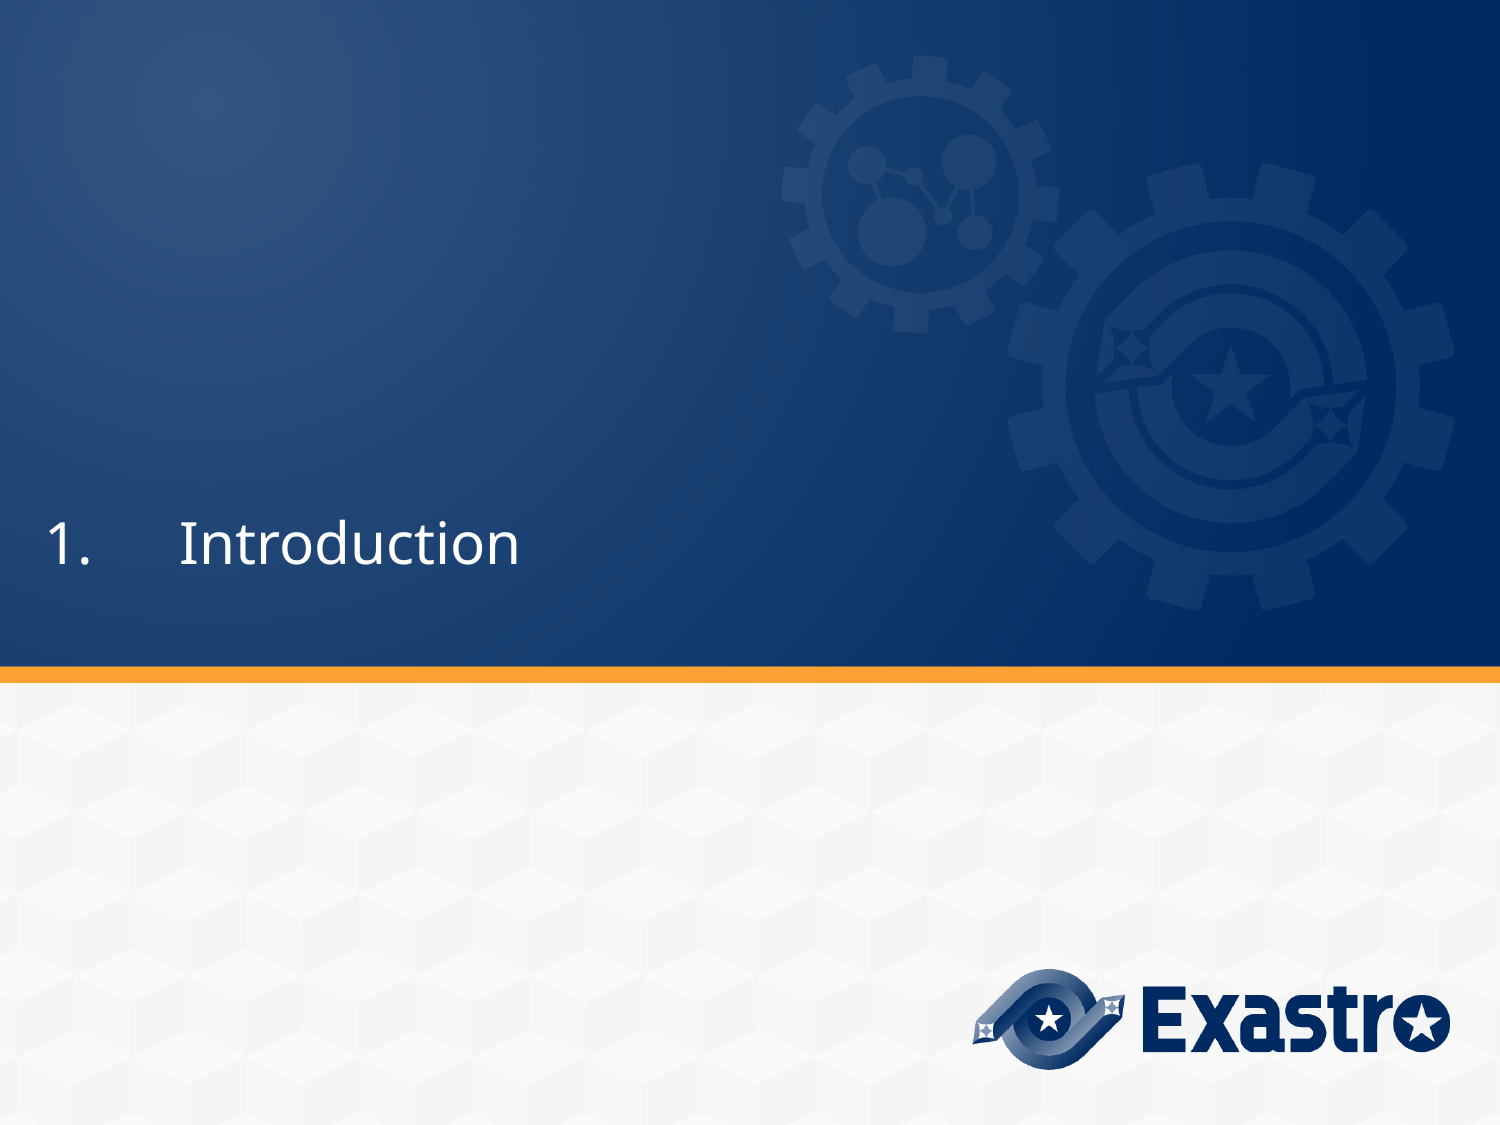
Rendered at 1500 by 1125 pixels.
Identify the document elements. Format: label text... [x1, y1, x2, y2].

title 1. Introduction [29, 499, 1471, 577]
picture [0, 0, 1500, 1125]
